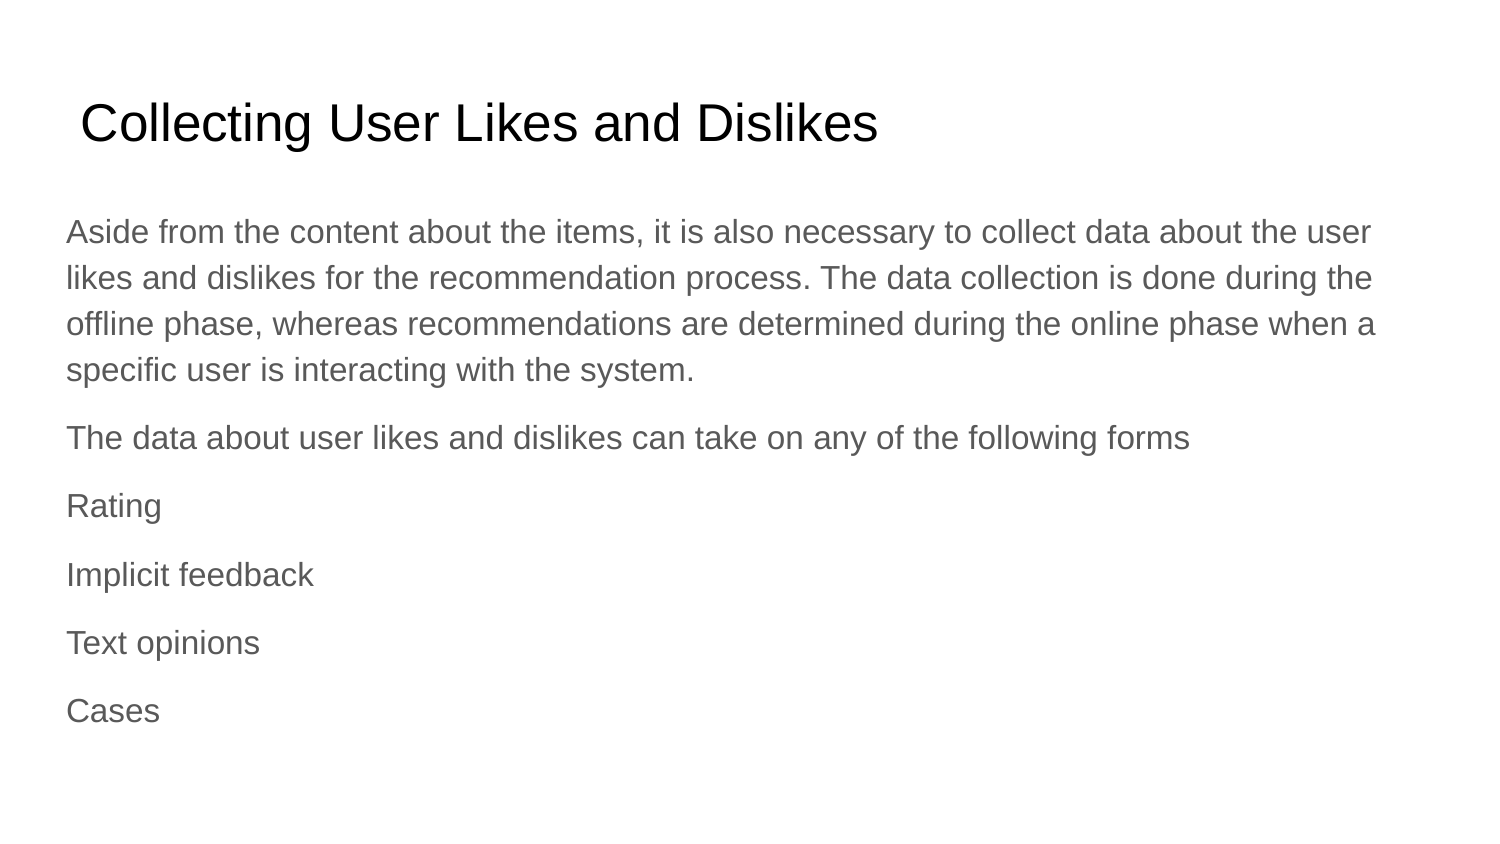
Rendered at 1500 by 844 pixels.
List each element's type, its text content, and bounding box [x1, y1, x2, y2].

title Collecting User Likes and Dislikes [51, 72, 1449, 167]
list Aside from the content about the items, it is also necessary to collect data about the user likes and dislikes for the recommendation process. The data collection is done during the offline phase, whereas recommendations are determined during the online phase when a specific user is interacting with the system. The data about user likes and dislikes can take on any of the following forms Rating Implicit feedback Text opinions Cases [51, 189, 1449, 750]
